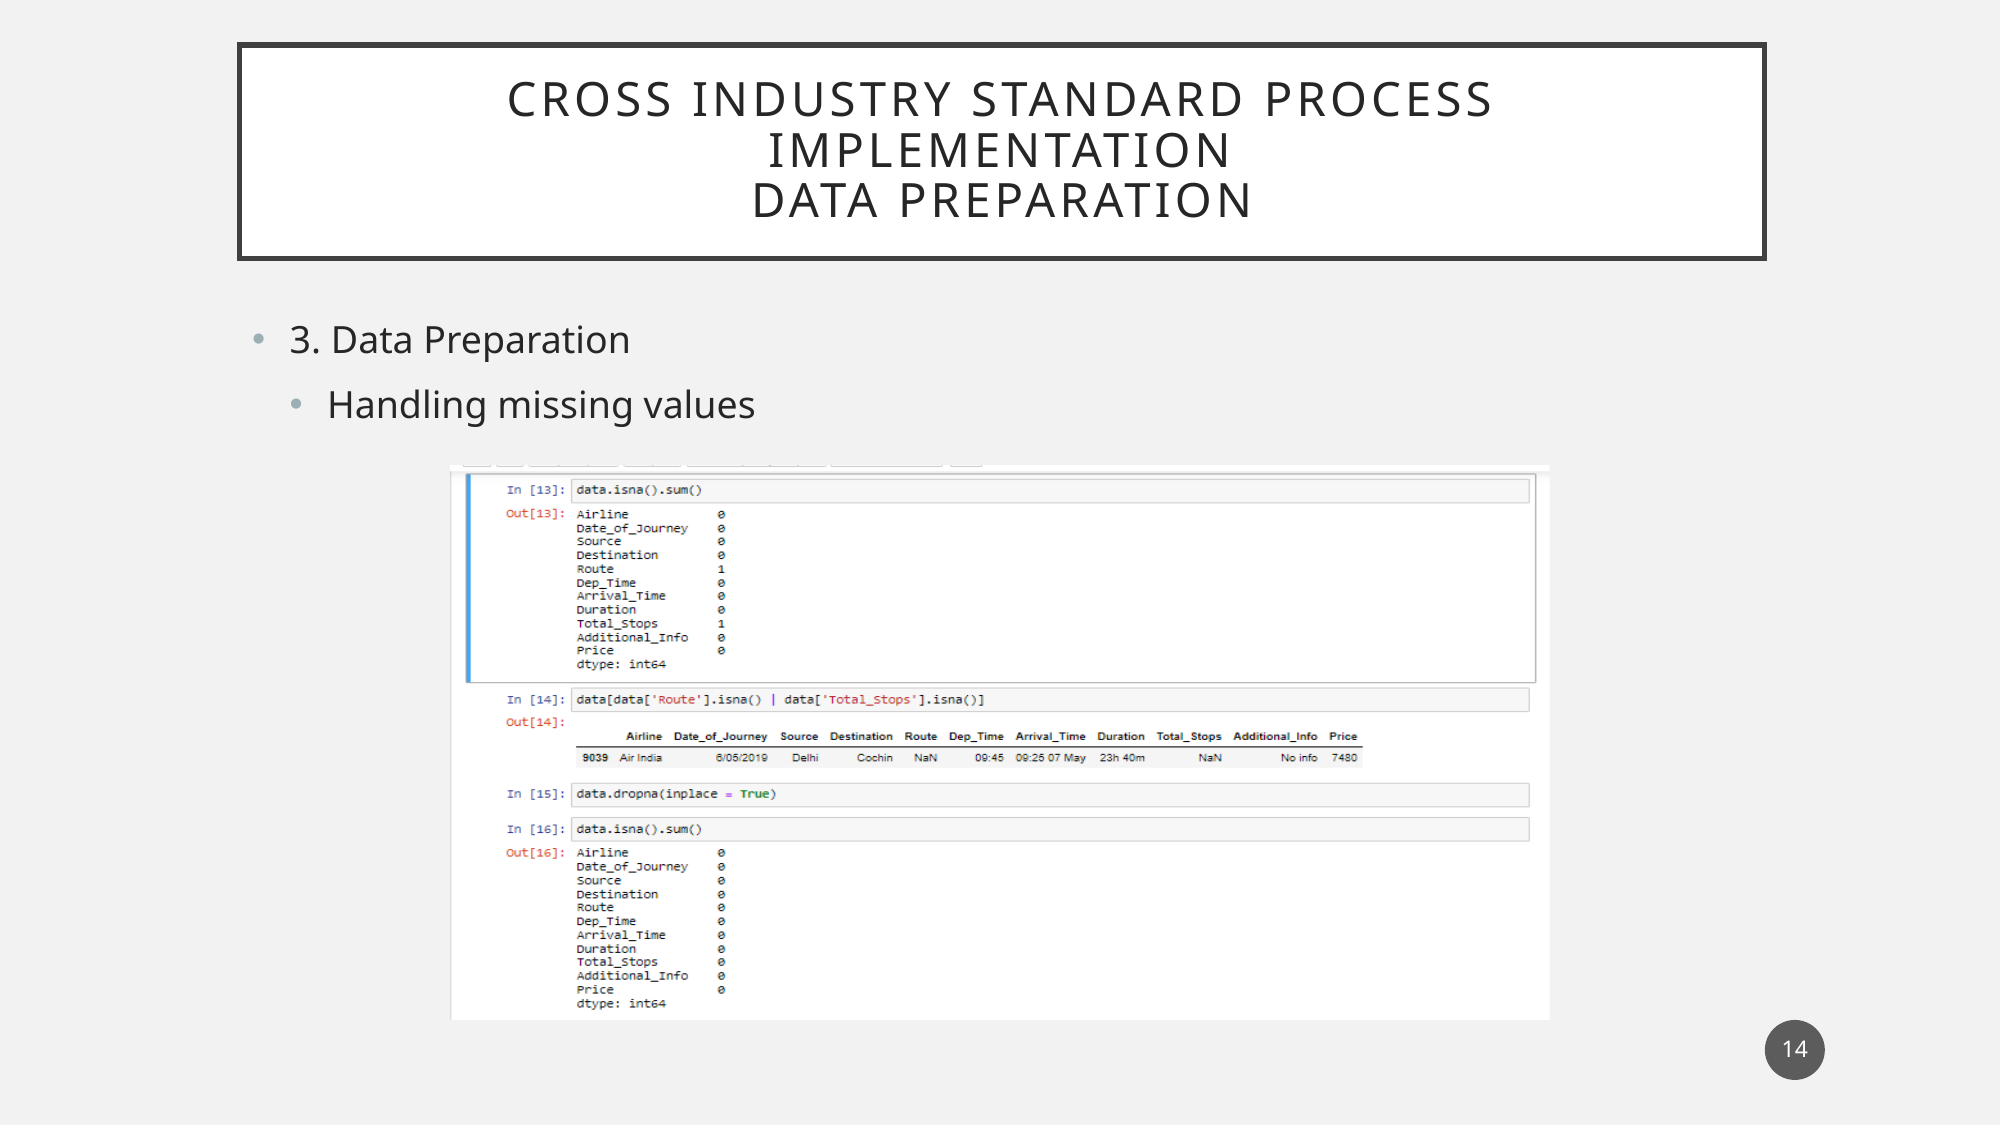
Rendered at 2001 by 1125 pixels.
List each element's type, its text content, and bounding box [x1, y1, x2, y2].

title CROSS INDUSTRY STANDARD PROCESS Implementation DATA PREPARATION [237, 42, 1767, 261]
picture [450, 465, 1550, 1020]
slide_number 14 [1764, 1019, 1825, 1080]
list 3. Data Preparation Handling missing values [237, 308, 1763, 1020]
